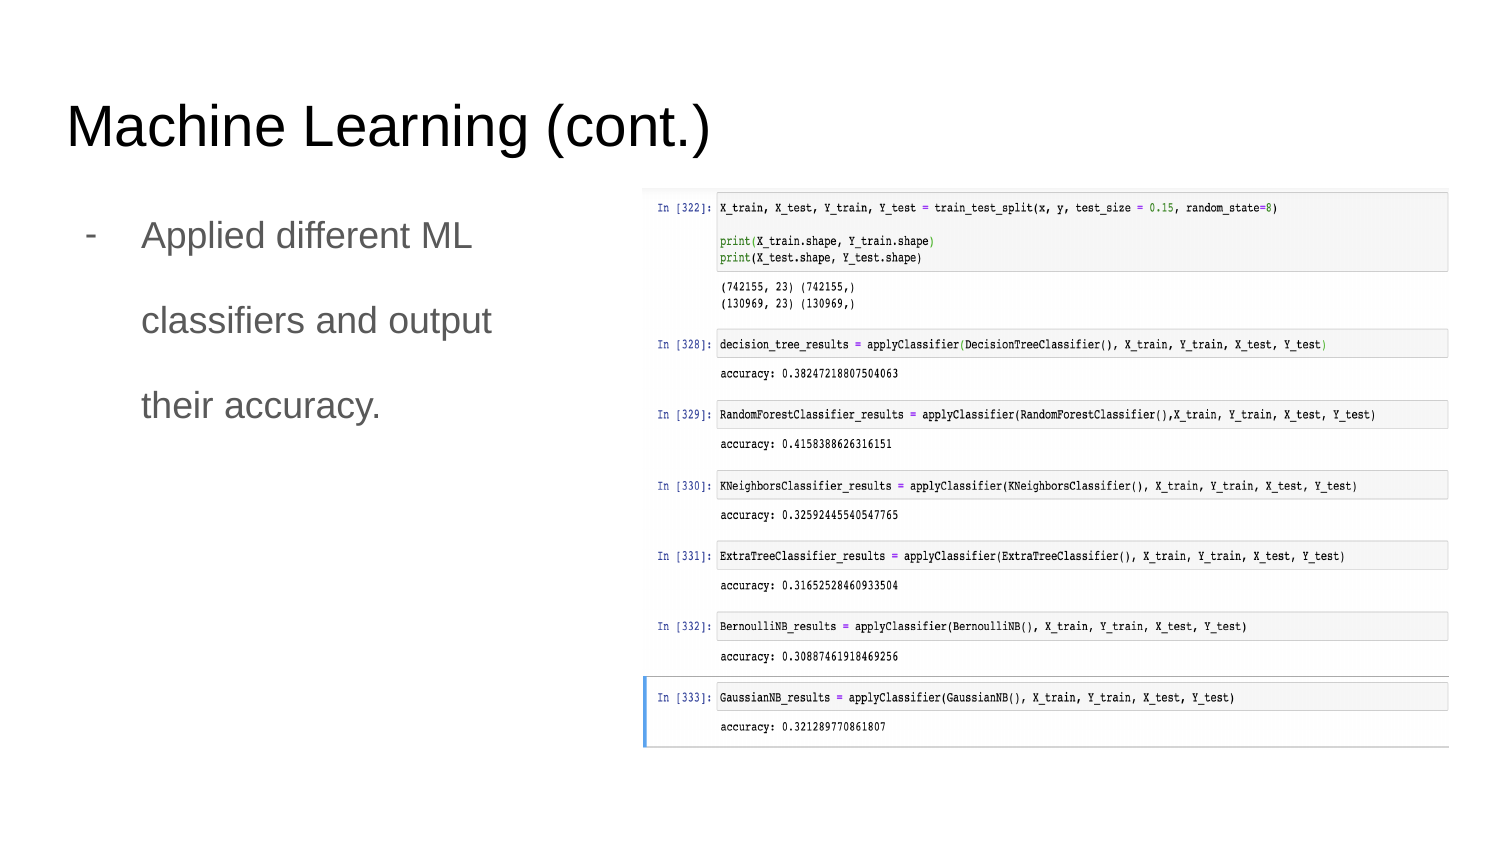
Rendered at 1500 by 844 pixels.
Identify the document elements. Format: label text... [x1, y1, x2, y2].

picture [641, 188, 1450, 750]
title Machine Learning (cont.) [51, 72, 1449, 167]
list Applied different ML classifiers and output their accuracy. [51, 189, 639, 750]
